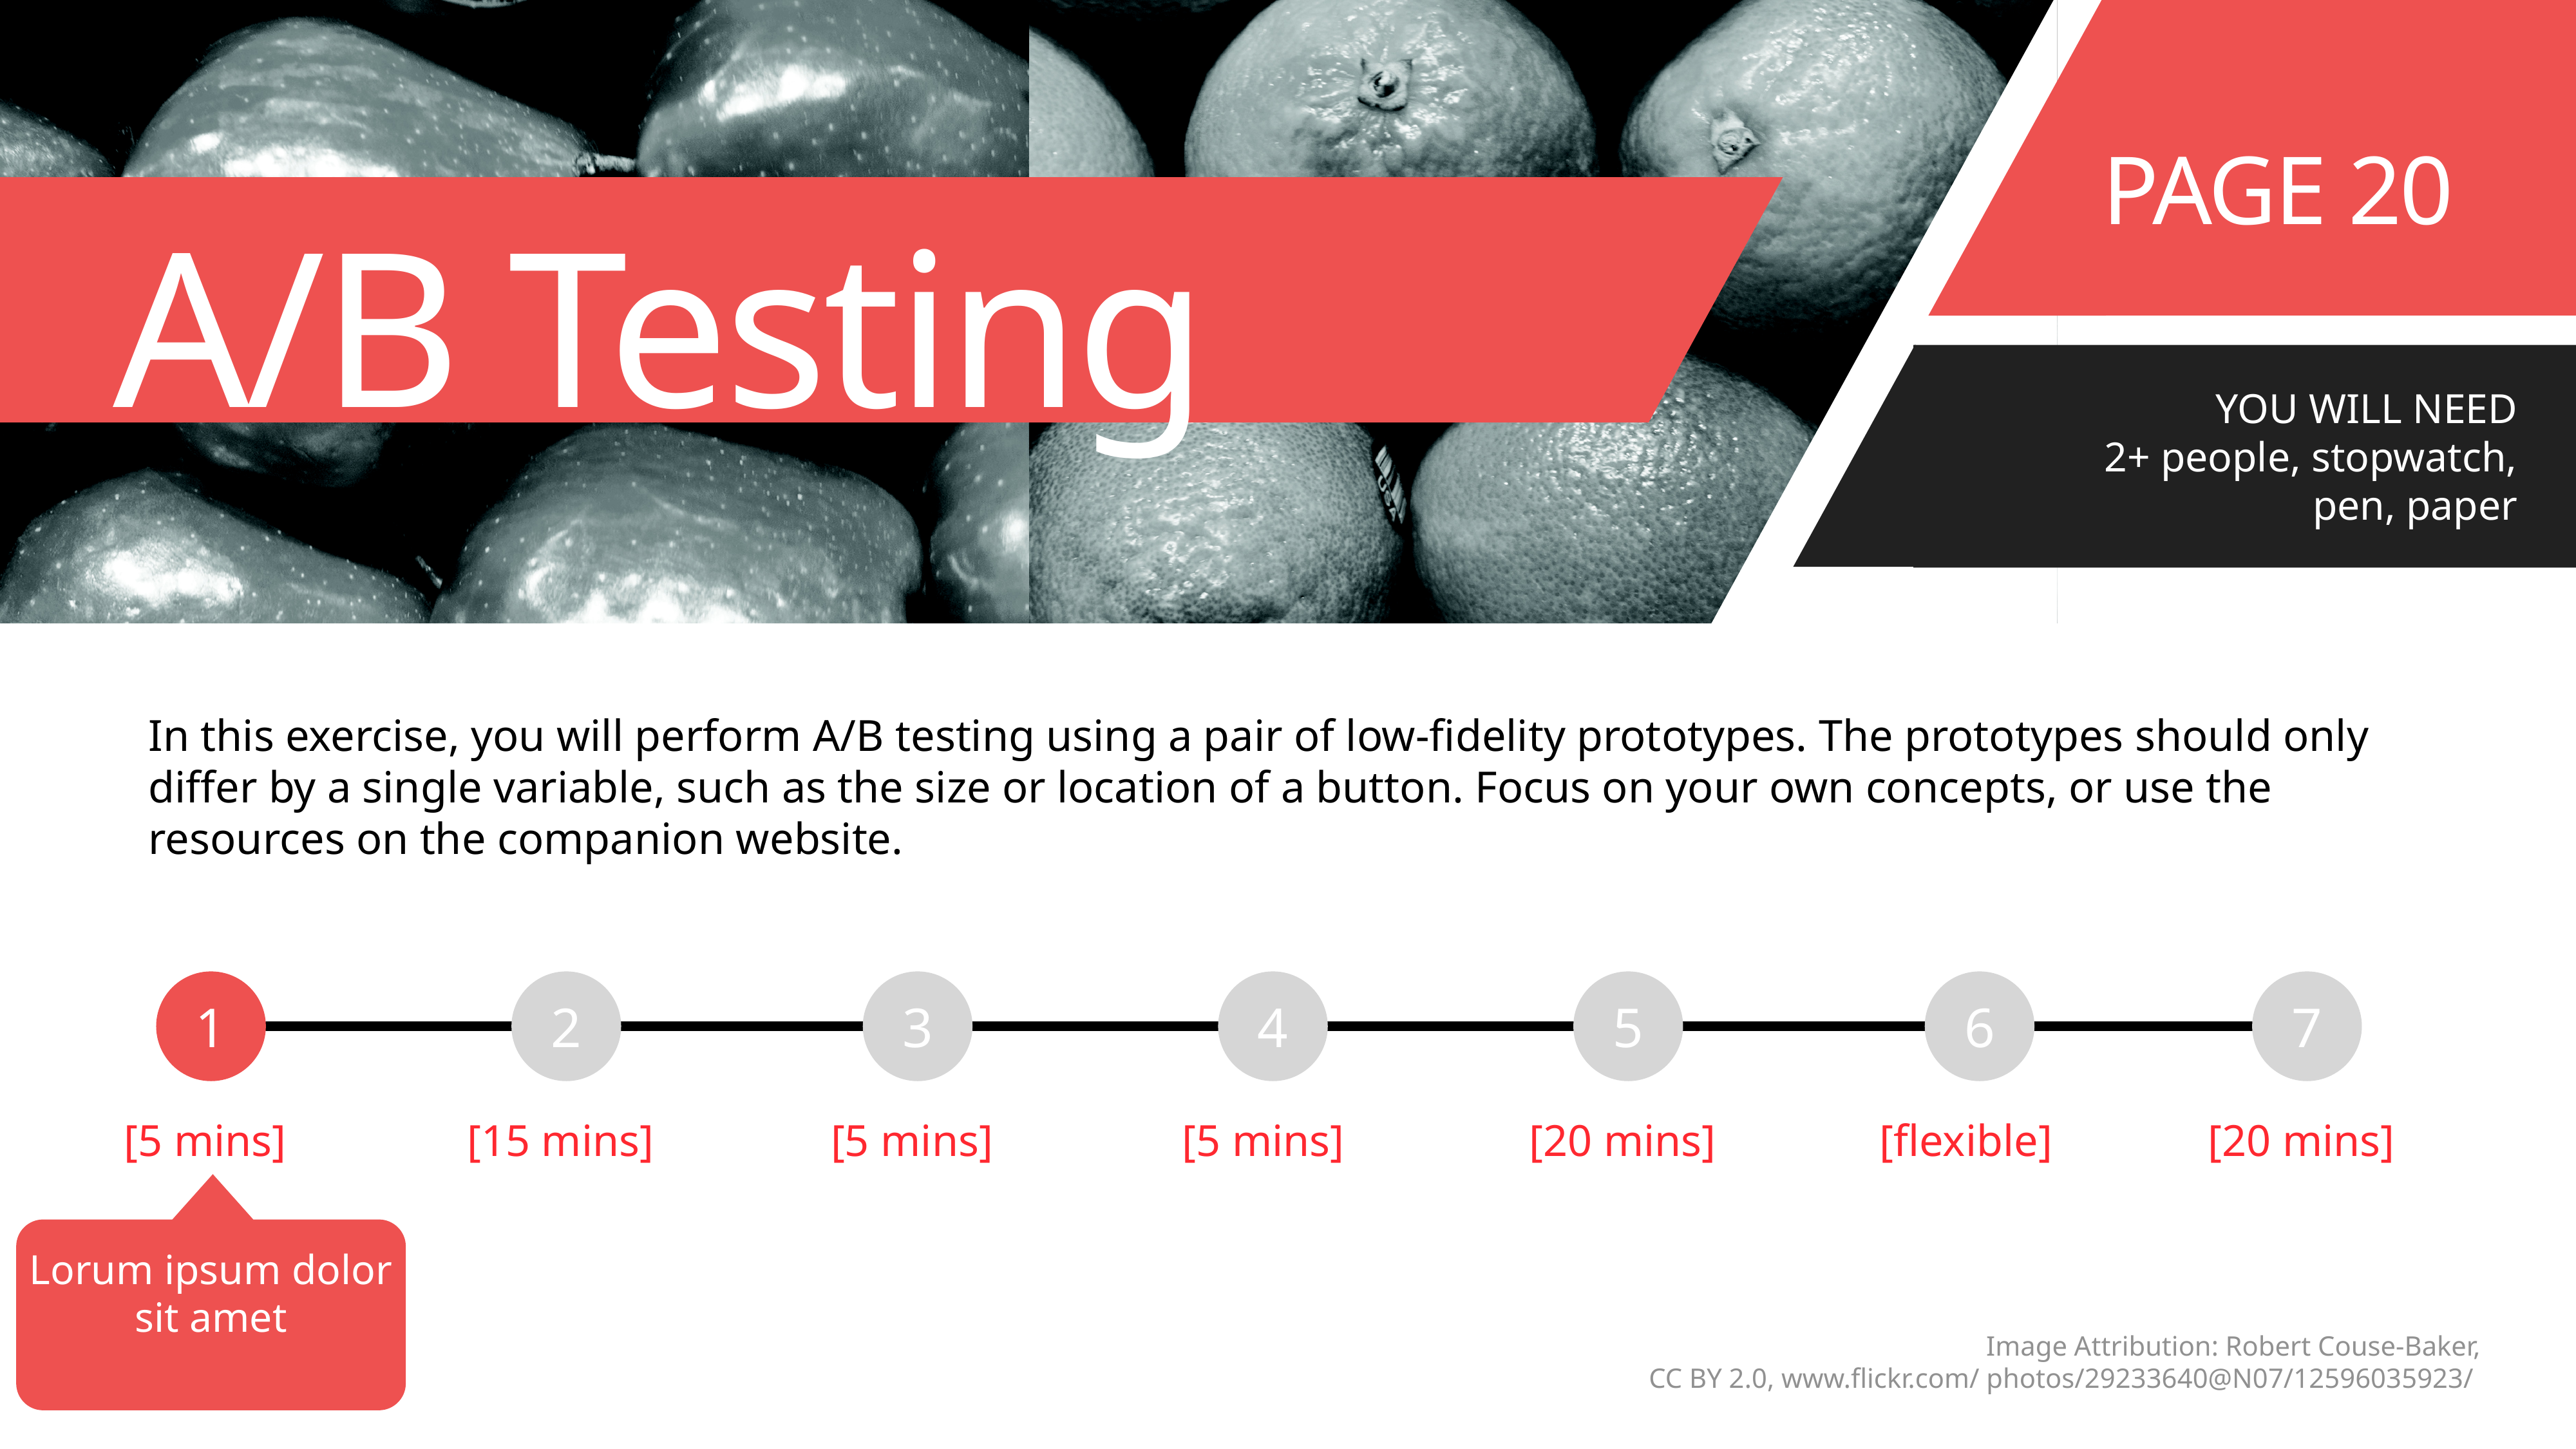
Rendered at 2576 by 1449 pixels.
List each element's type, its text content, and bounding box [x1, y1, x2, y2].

text_box Lorum ipsum dolor sit amet [23, 1401, 399, 1410]
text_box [0, 0, 2576, 1401]
